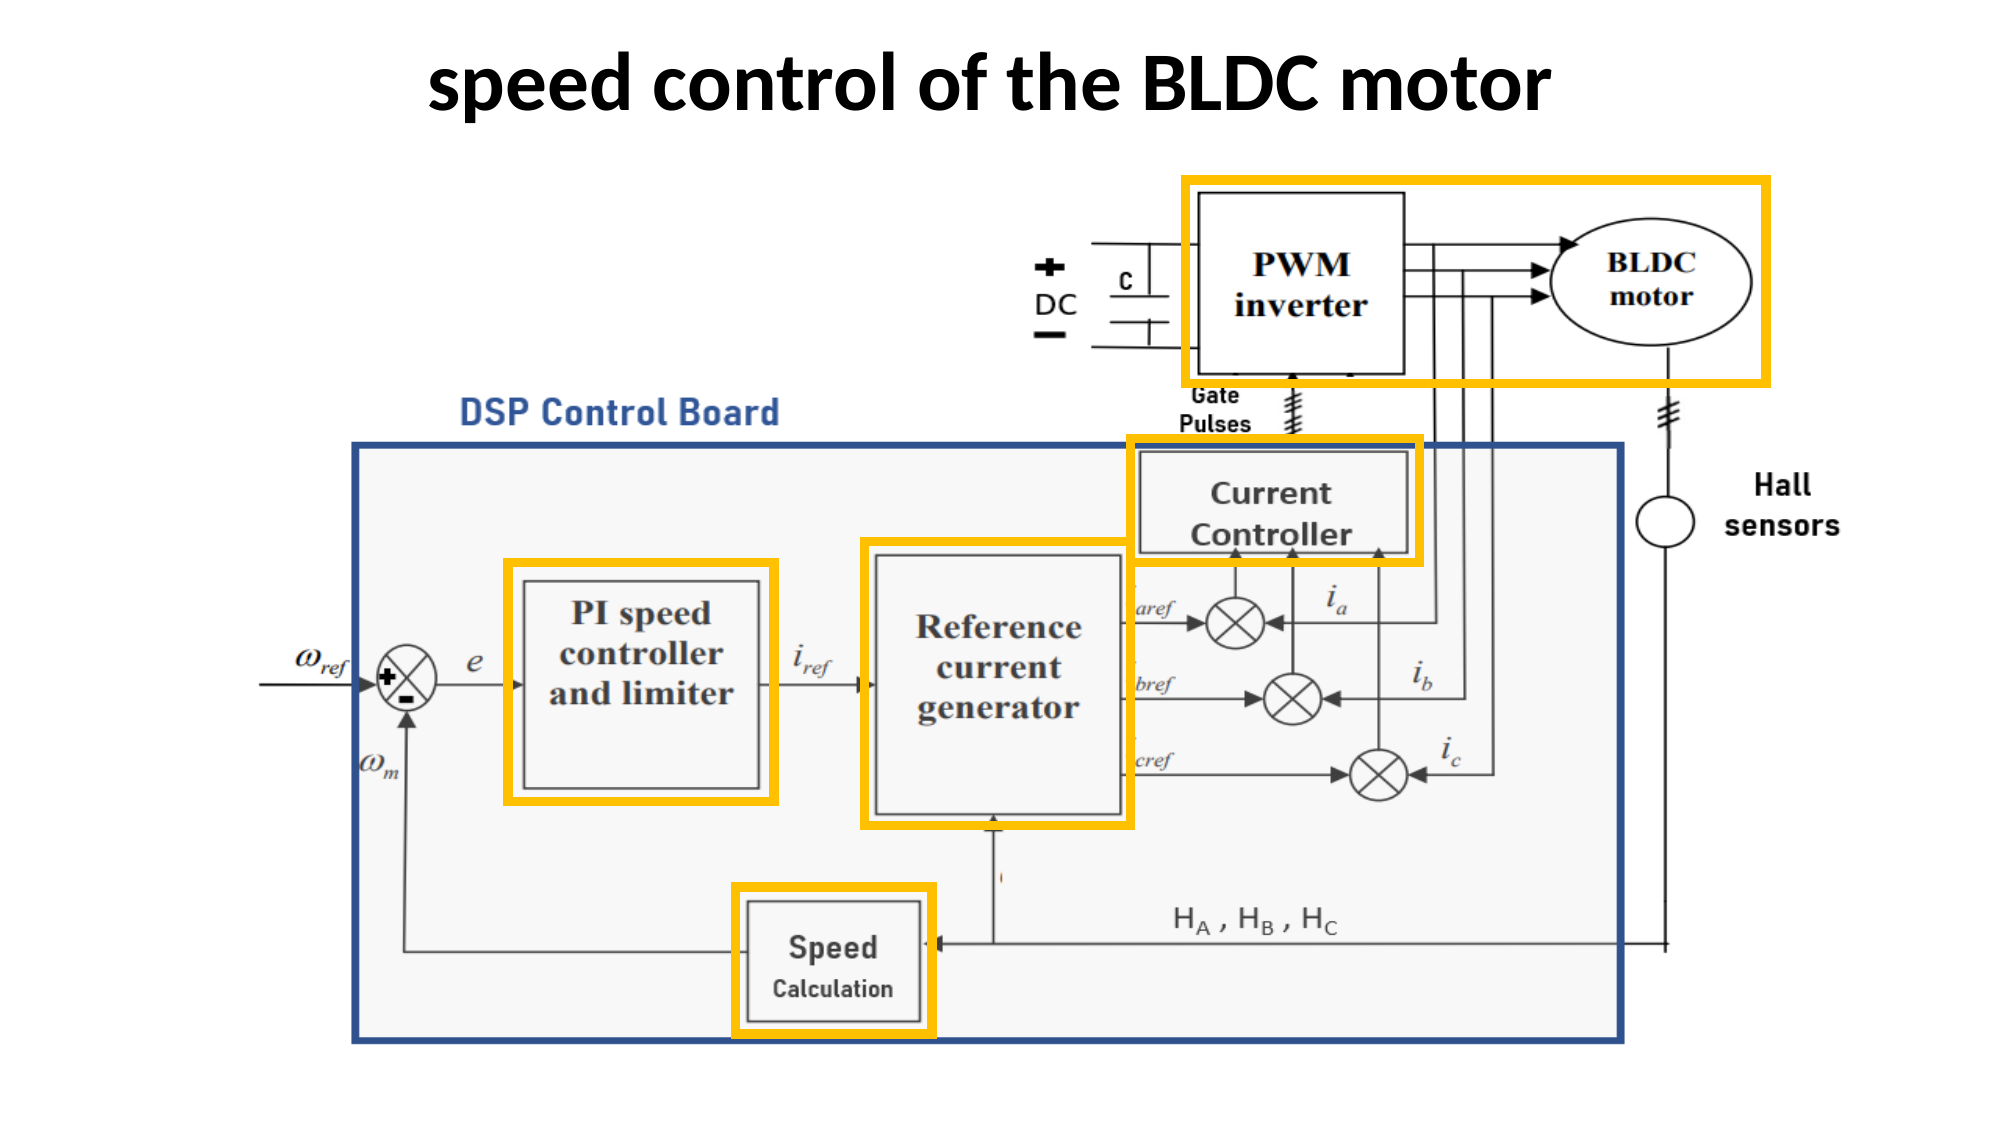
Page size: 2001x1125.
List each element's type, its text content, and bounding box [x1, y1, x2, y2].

text_box speed control of the BLDC motor [0, 19, 2000, 135]
picture [128, 116, 1872, 1065]
